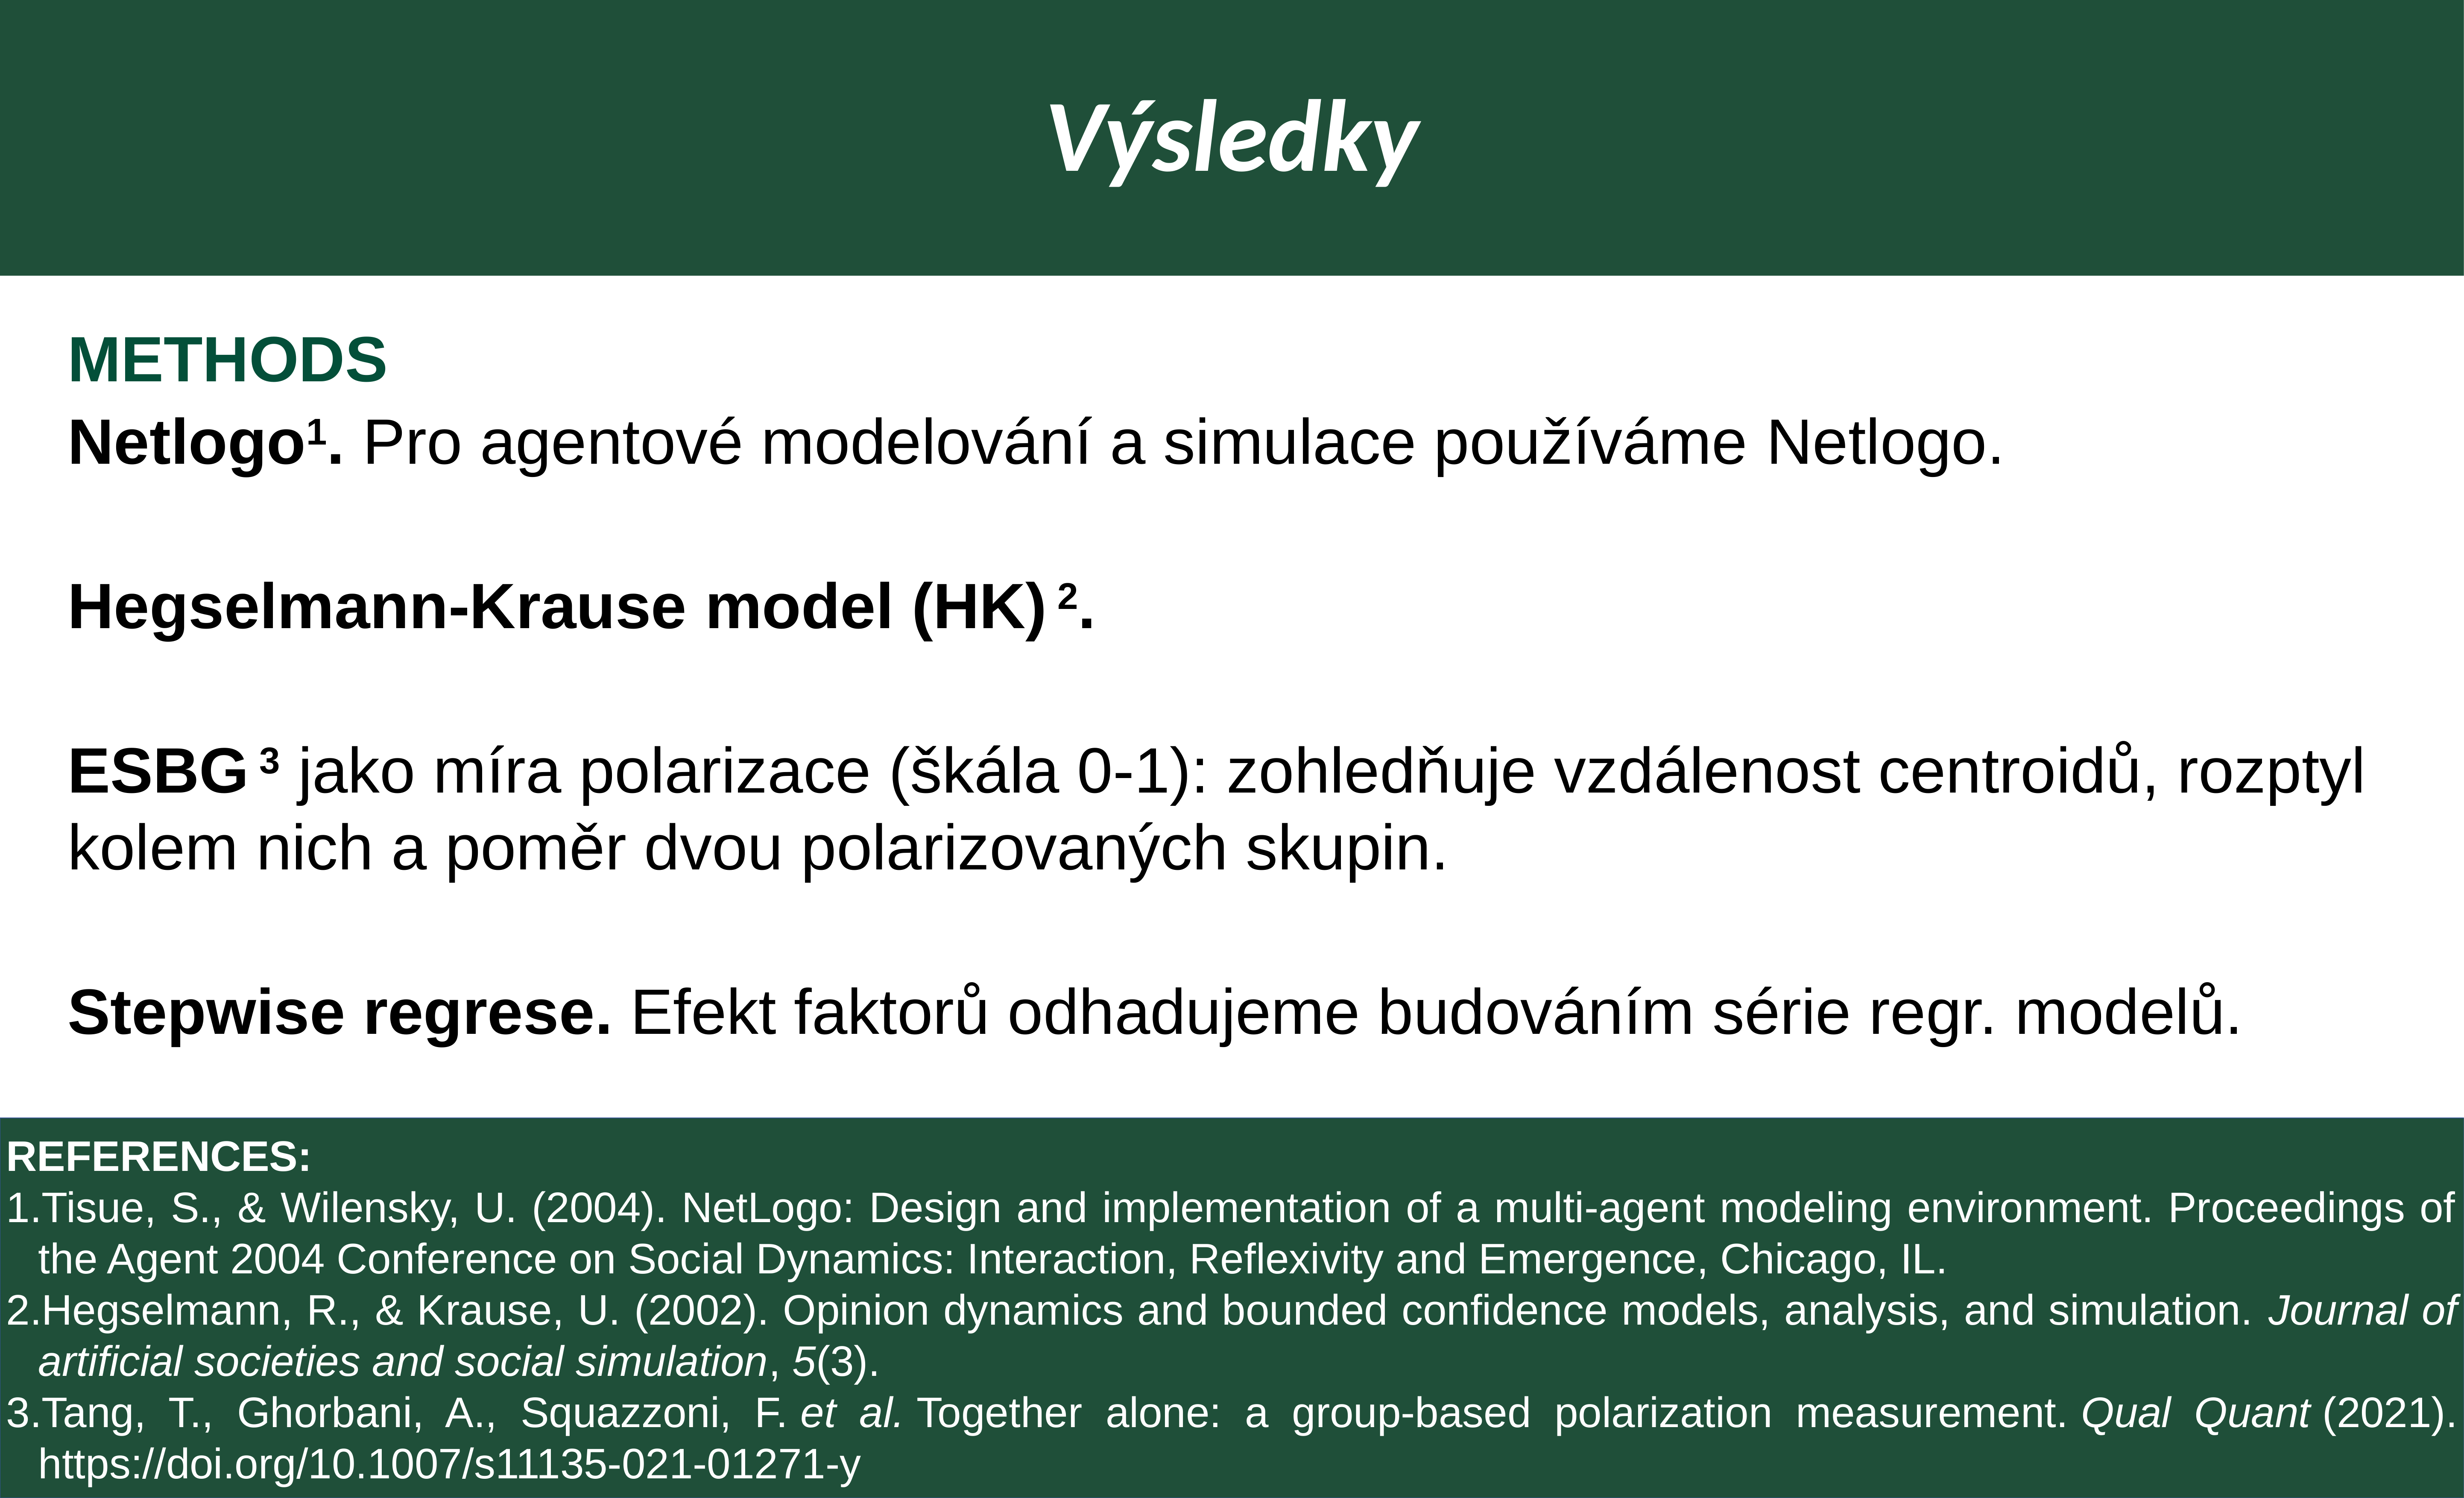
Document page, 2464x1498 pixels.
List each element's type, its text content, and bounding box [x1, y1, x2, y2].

text_box METHODS Netlogo1. Pro agentové modelování a simulace používáme Netlogo. Hegselmann-Krause model (HK) 2. ESBG 3 jako míra polarizace (škála 0-1): zohledňuje vzdálenost centroidů, rozptyl kolem nich a poměr dvou polarizovaných skupin. Stepwise regrese. Efekt faktorů odhadujeme budováním série regr. modelů. [61, 314, 2403, 1050]
subtitle Výsledky [0, 0, 2464, 276]
text_box REFERENCES: Tisue, S., & Wilensky, U. (2004). NetLogo: Design and implementation of a multi-agent modeling environment. Proceedings of the Agent 2004 Conference on Social Dynamics: Interaction, Reflexivity and Emergence, Chicago, IL. Hegselmann, R., & Krause, U. (2002). Opinion dynamics and bounded confidence models, analysis, and simulation. Journal of artificial societies and social simulation, 5(3). Tang, T., Ghorbani, A., Squazzoni, F. et al. Together alone: a group-based polarization measurement. Qual Quant (2021). https://doi.org/10.1007/s11135-021-01271-y [0, 1118, 2464, 1498]
